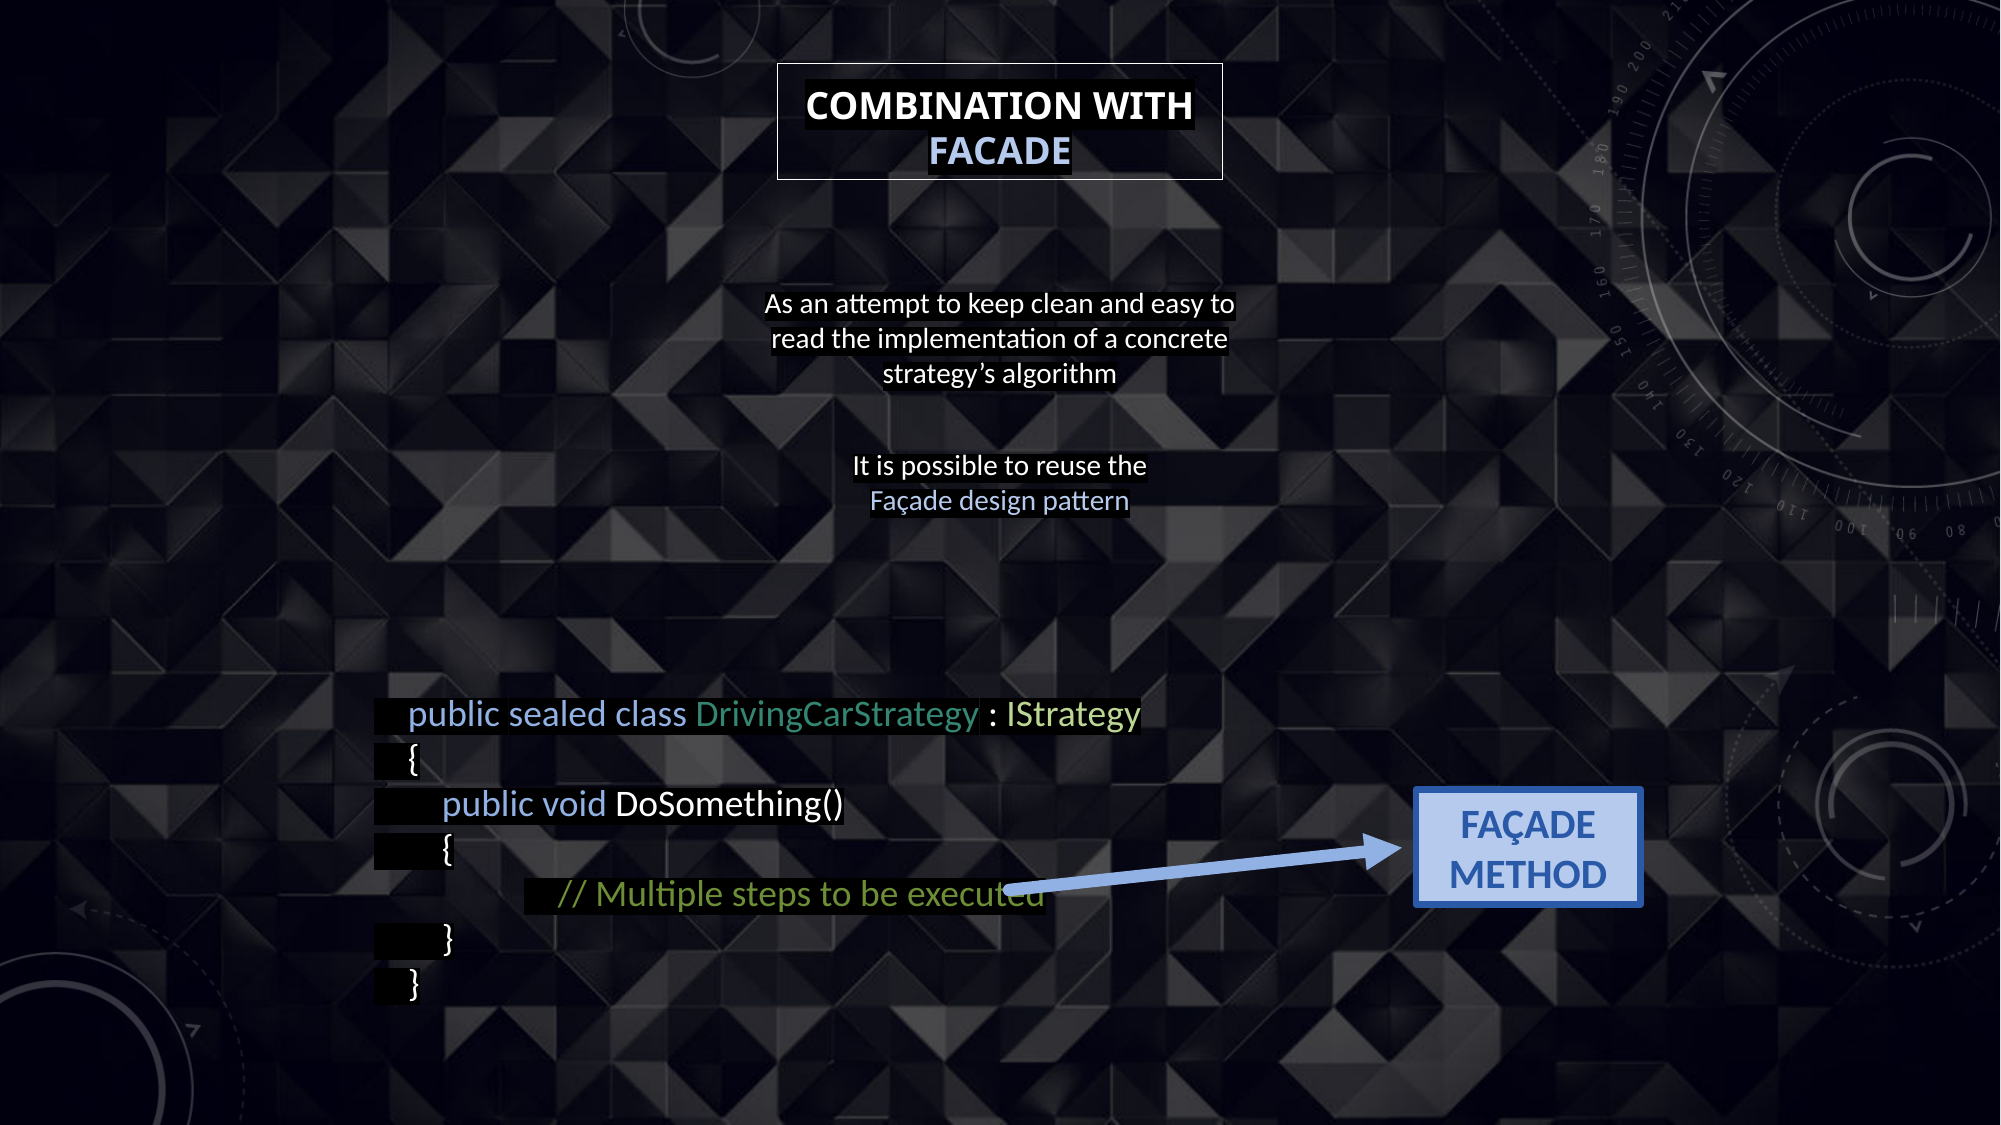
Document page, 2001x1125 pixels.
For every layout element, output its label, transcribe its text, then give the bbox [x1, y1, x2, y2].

title Combination with FACADE [777, 63, 1223, 180]
text_box As an attempt to keep clean and easy to read the implementation of a concrete strategy’s algorithm [731, 277, 1269, 397]
picture [0, 0, 2001, 1125]
text_box It is possible to reuse the Façade design pattern [731, 439, 1269, 524]
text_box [358, 680, 1641, 1015]
